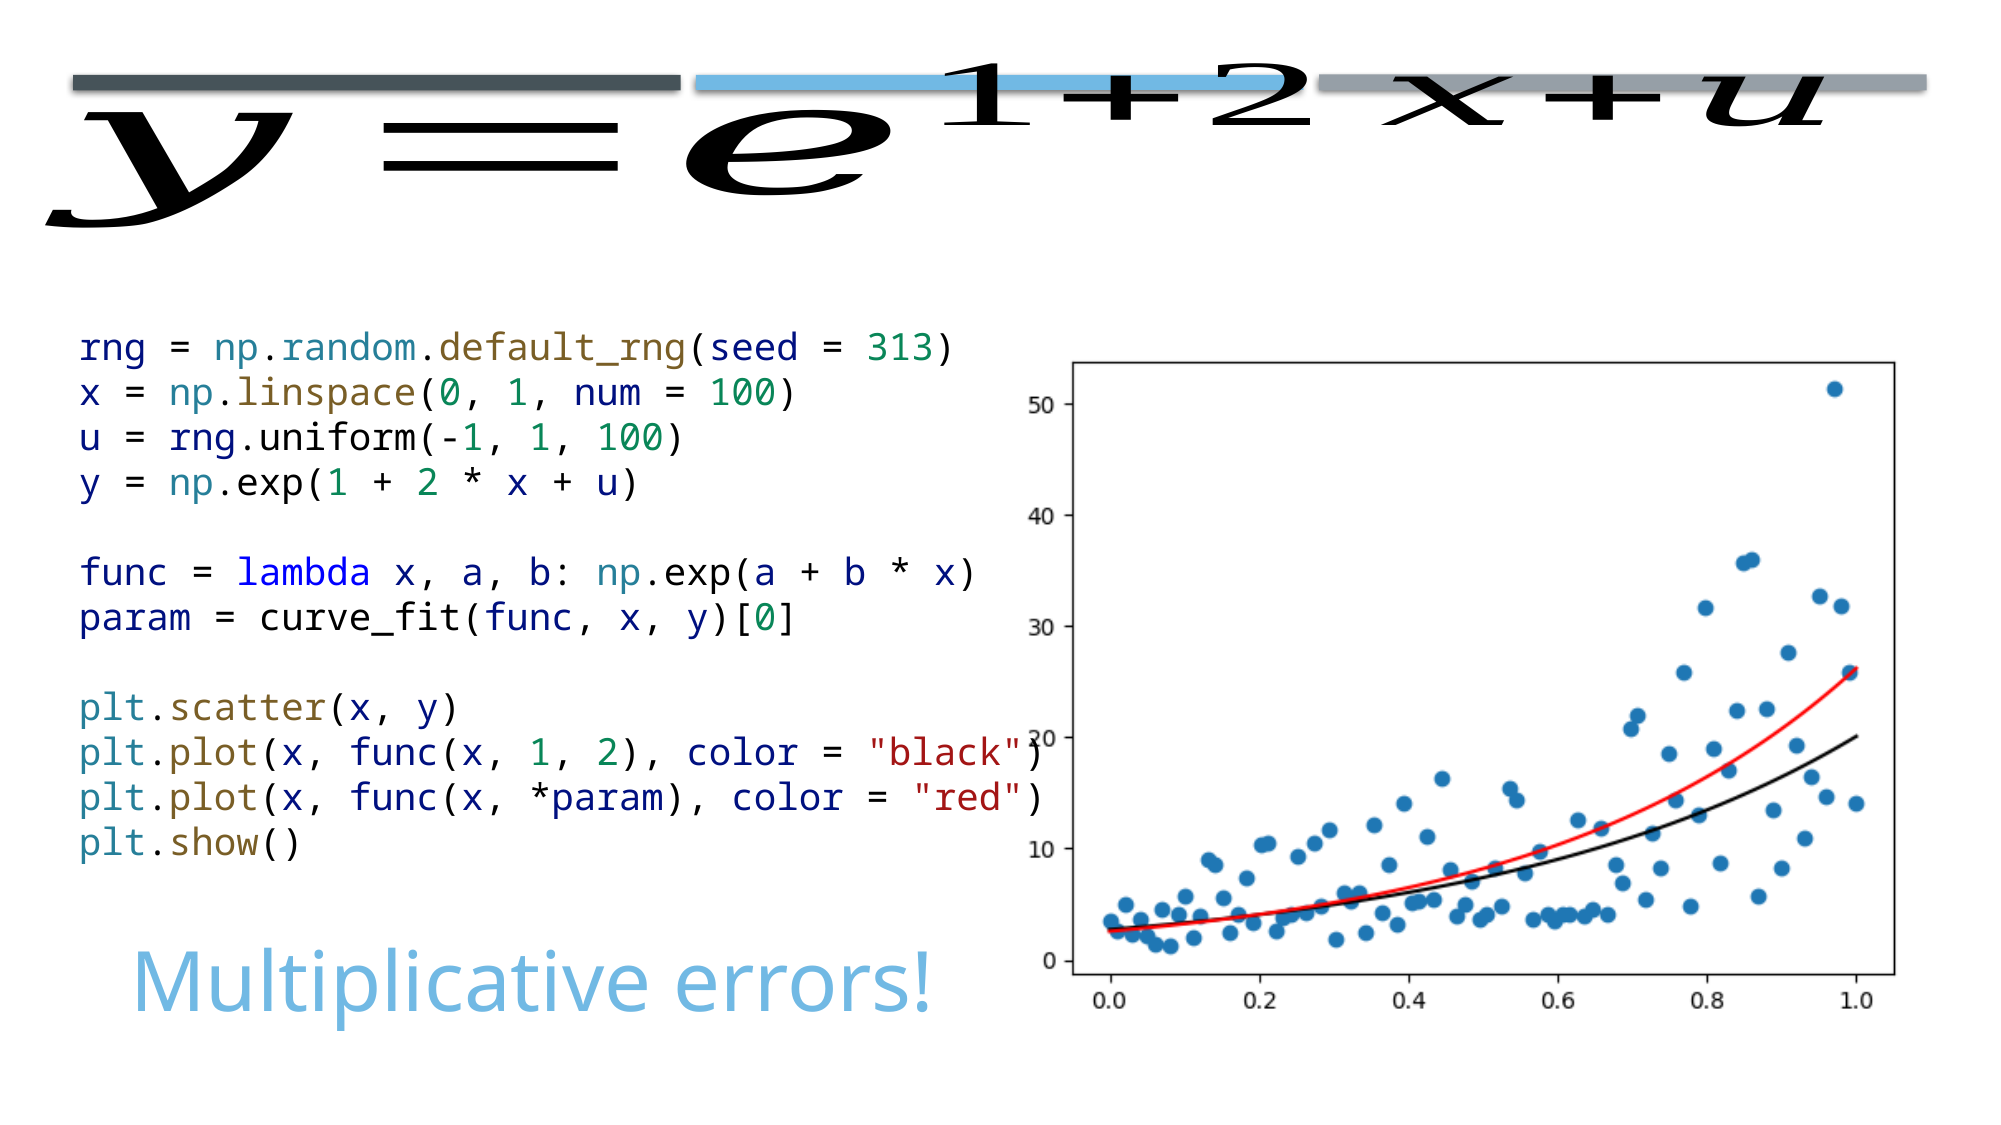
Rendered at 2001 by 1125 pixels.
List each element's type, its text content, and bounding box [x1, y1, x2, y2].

text_box Multiplicative errors! [115, 921, 933, 1036]
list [939, 266, 2000, 1063]
text_box rng = np.random.default_rng(seed = 313) x = np.linspace(0, 1, num = 100) u = rng.uniform(-1, 1, 100) y = np.exp(1 + 2 * x + u) func = lambda x, a, b: np.exp(a + b * x) param = curve_fit(func, x, y)[0] plt.scatter(x, y) plt.plot(x, func(x, 1, 2), color = "black") plt.plot(x, func(x, *param), color = "red") plt.show() [64, 315, 933, 1006]
